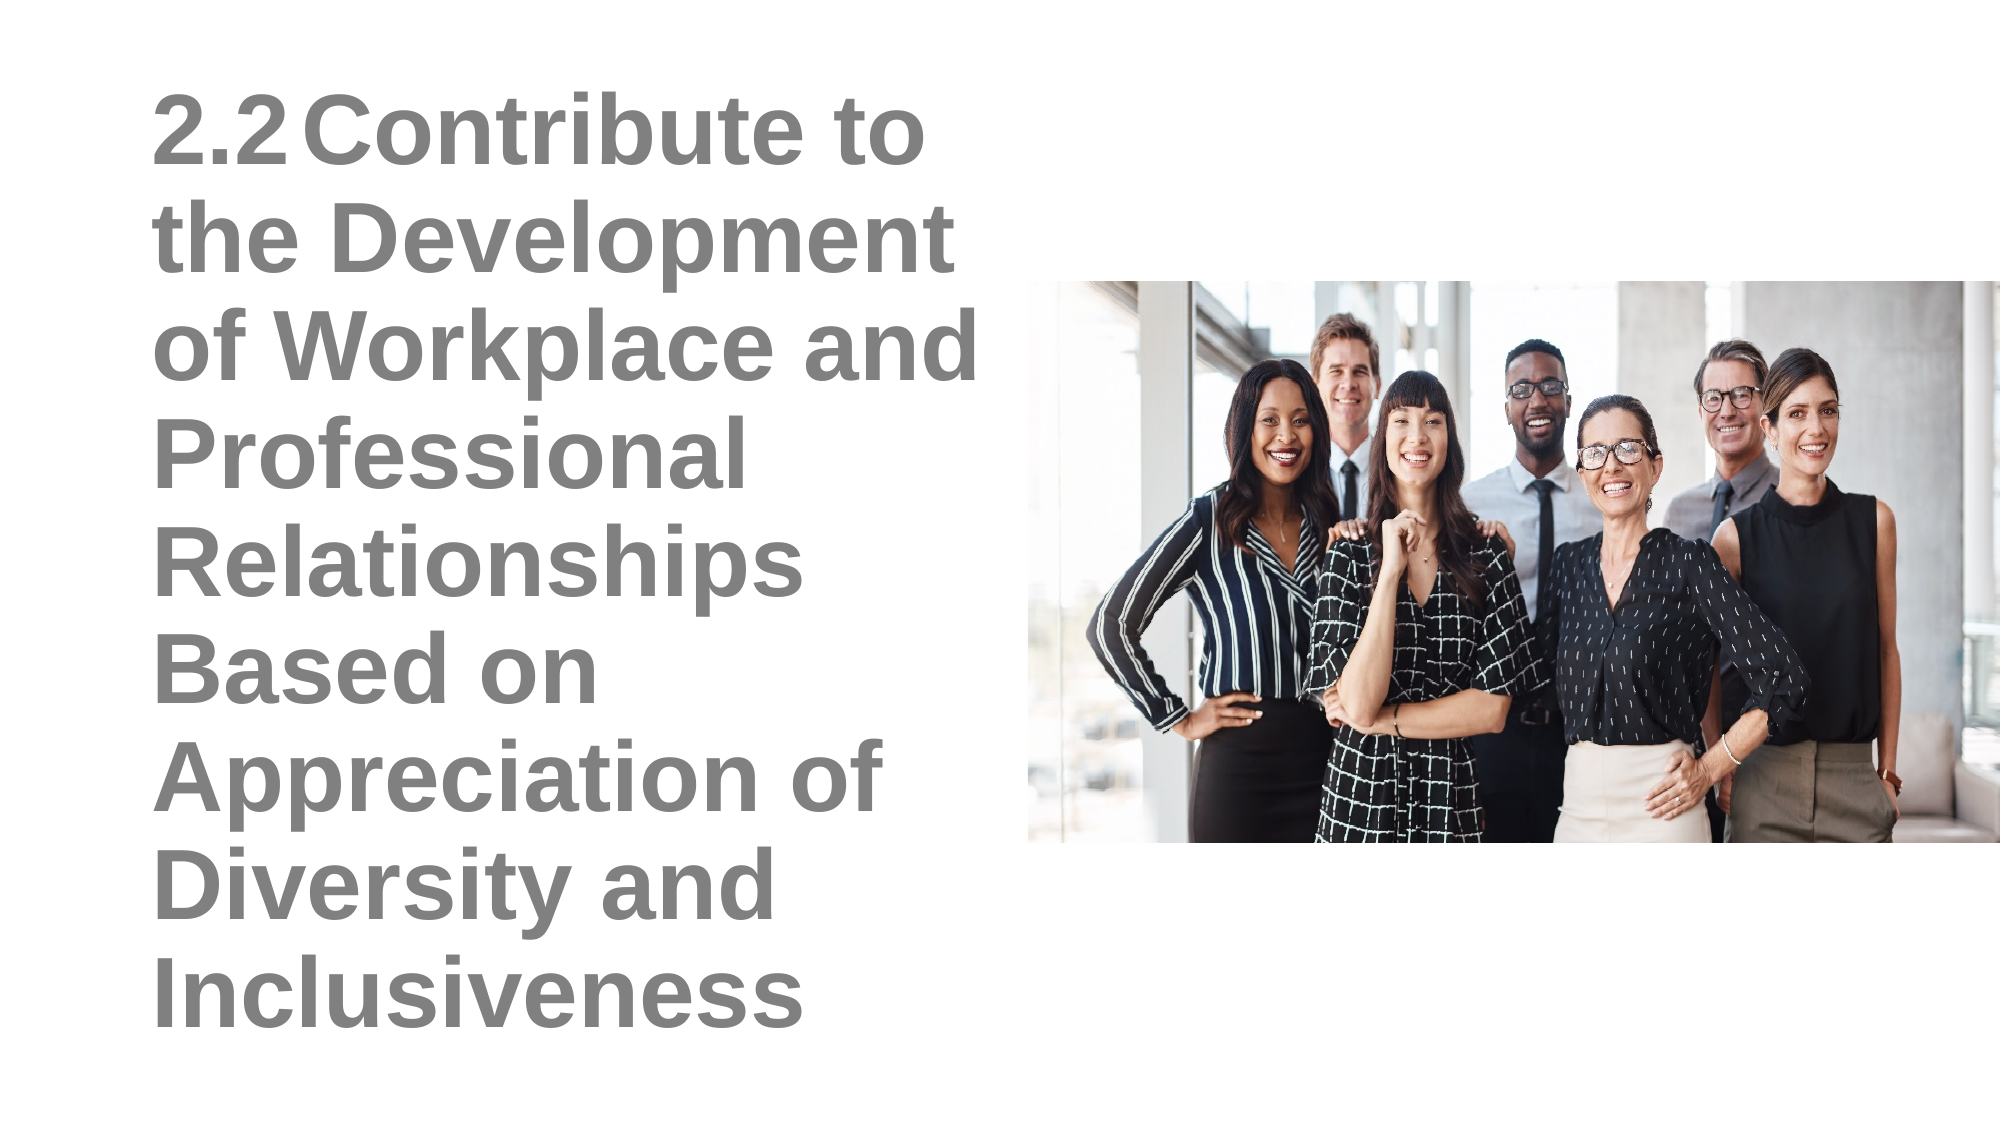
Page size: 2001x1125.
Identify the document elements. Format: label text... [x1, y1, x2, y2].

picture [1027, 281, 2000, 843]
title 2.2 Contribute to the Development of Workplace and Professional Relationships Based on Appreciation of Diversity and Inclusiveness [136, 372, 1064, 1057]
